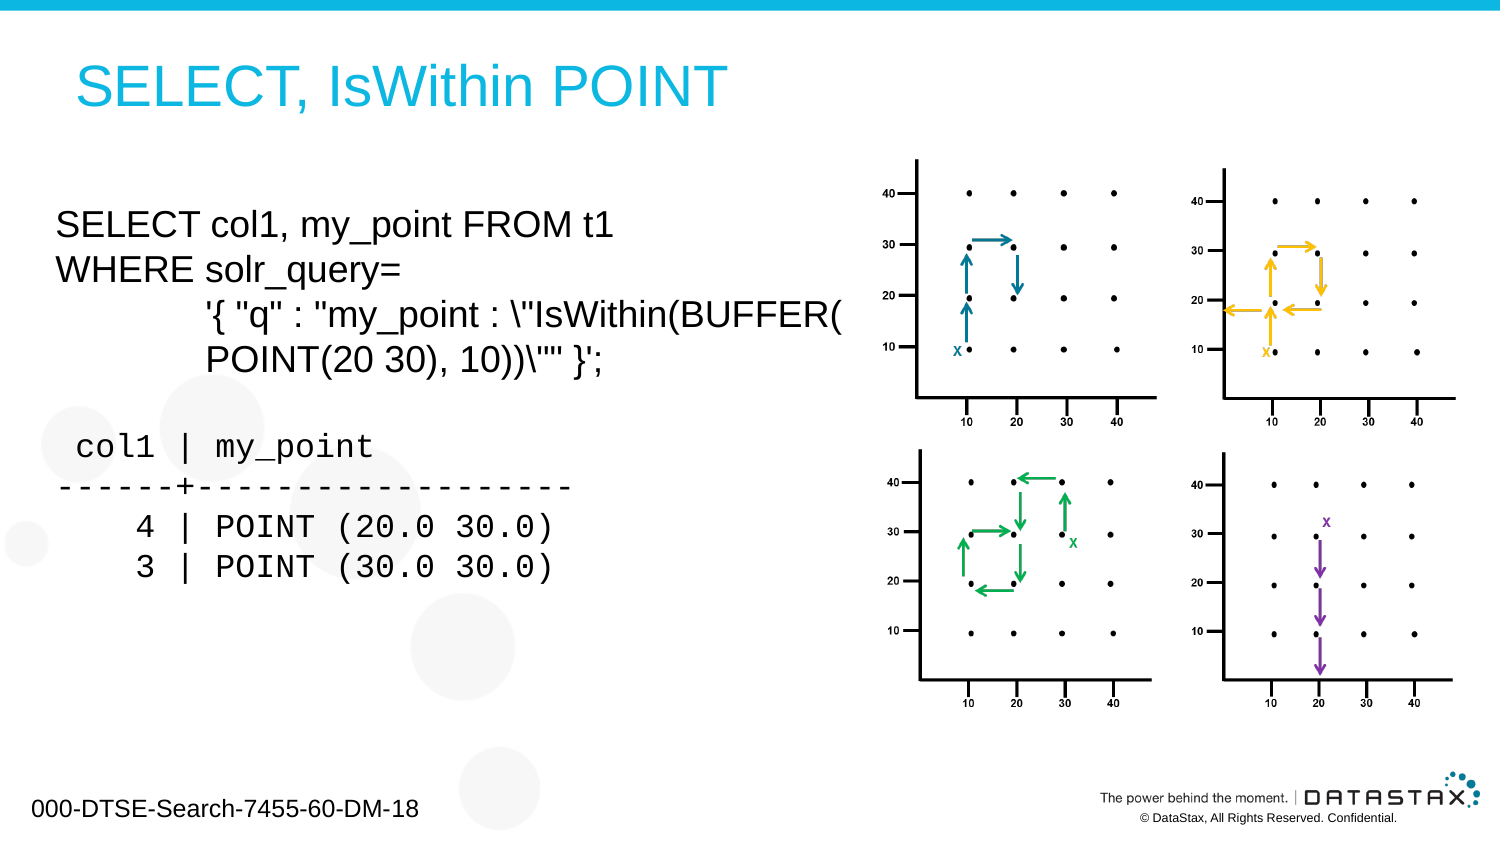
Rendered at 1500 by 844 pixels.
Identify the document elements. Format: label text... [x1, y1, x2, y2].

list SELECT col1, my_point FROM t1 WHERE solr_query= '{ "q" : "my_point : \"IsWithin(BUFFER( POINT(20 30), 10))\"" }'; col1 | my_point ------+------------------- 4 | POINT (20.0 30.0) 3 | POINT (30.0 30.0) [54, 192, 916, 465]
picture [1183, 167, 1456, 435]
picture [1085, 756, 1495, 823]
slide_number 000-DTSE-Search-7455-60-DM-18 [16, 785, 720, 831]
picture [1184, 452, 1453, 716]
picture [880, 449, 1152, 716]
picture [875, 159, 1157, 435]
title SELECT, IsWithin POINT [75, 44, 1425, 135]
slide_number © DataStax, All Rights Reserved. Confidential. [1125, 802, 1463, 834]
